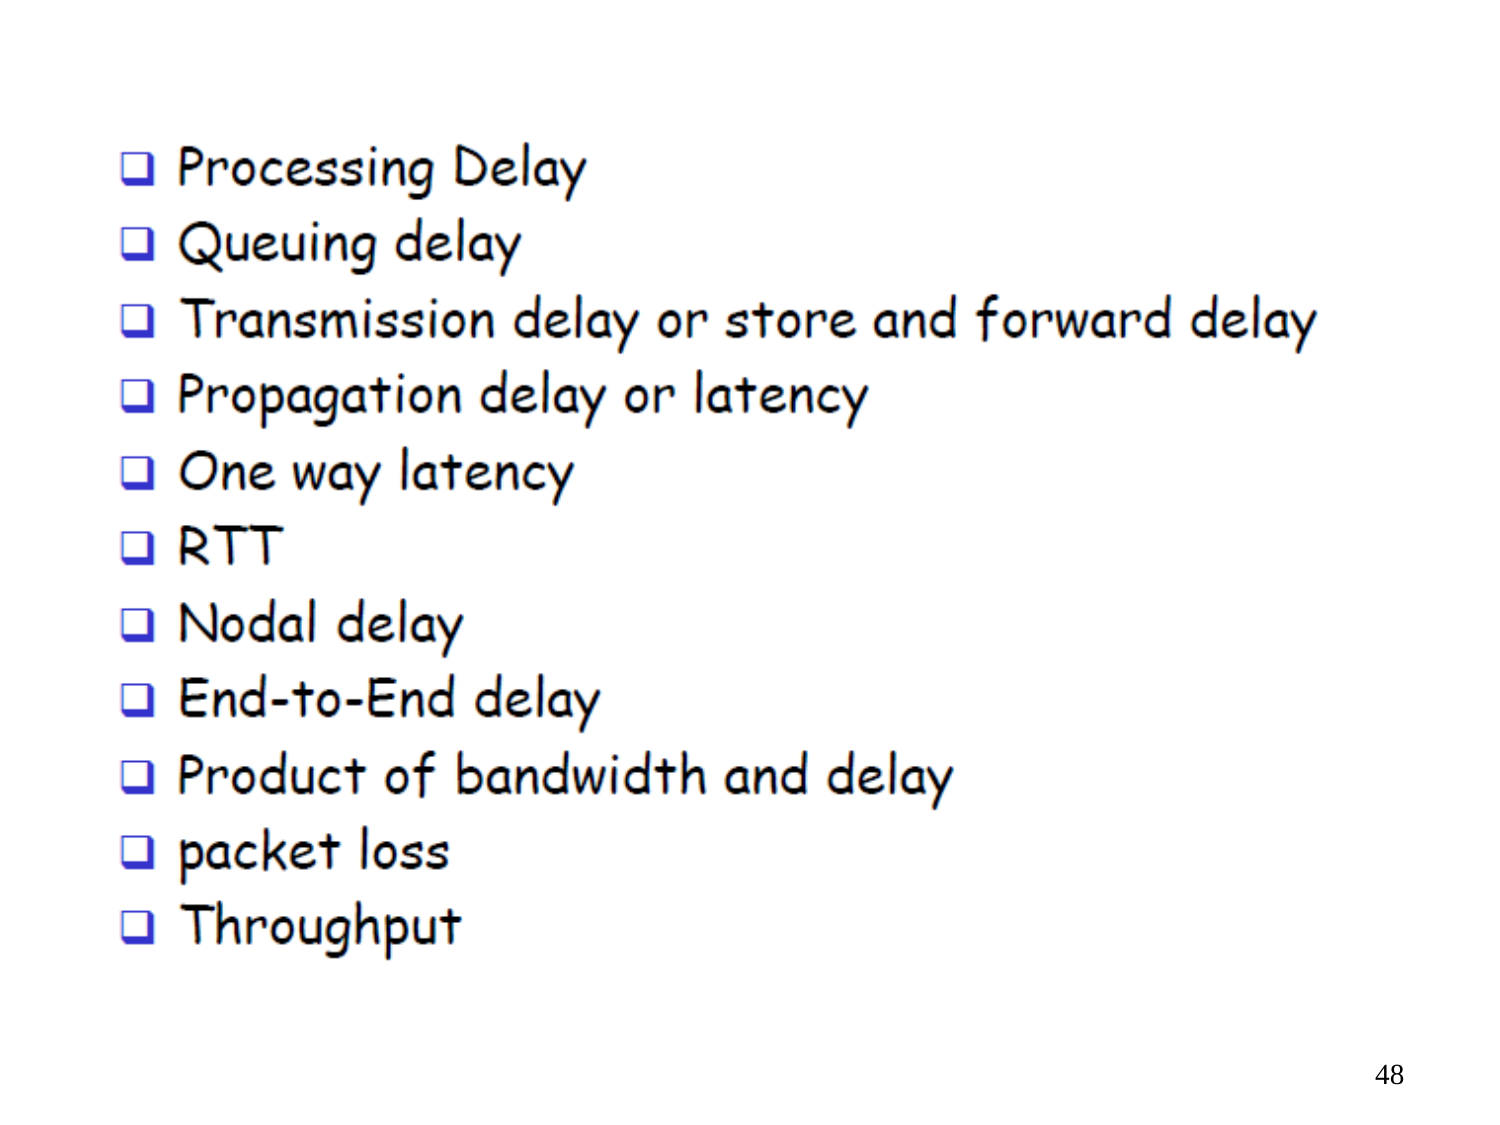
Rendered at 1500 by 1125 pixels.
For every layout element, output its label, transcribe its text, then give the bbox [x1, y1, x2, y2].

picture [62, 124, 1446, 1000]
text_box 48 [1317, 1048, 1420, 1124]
